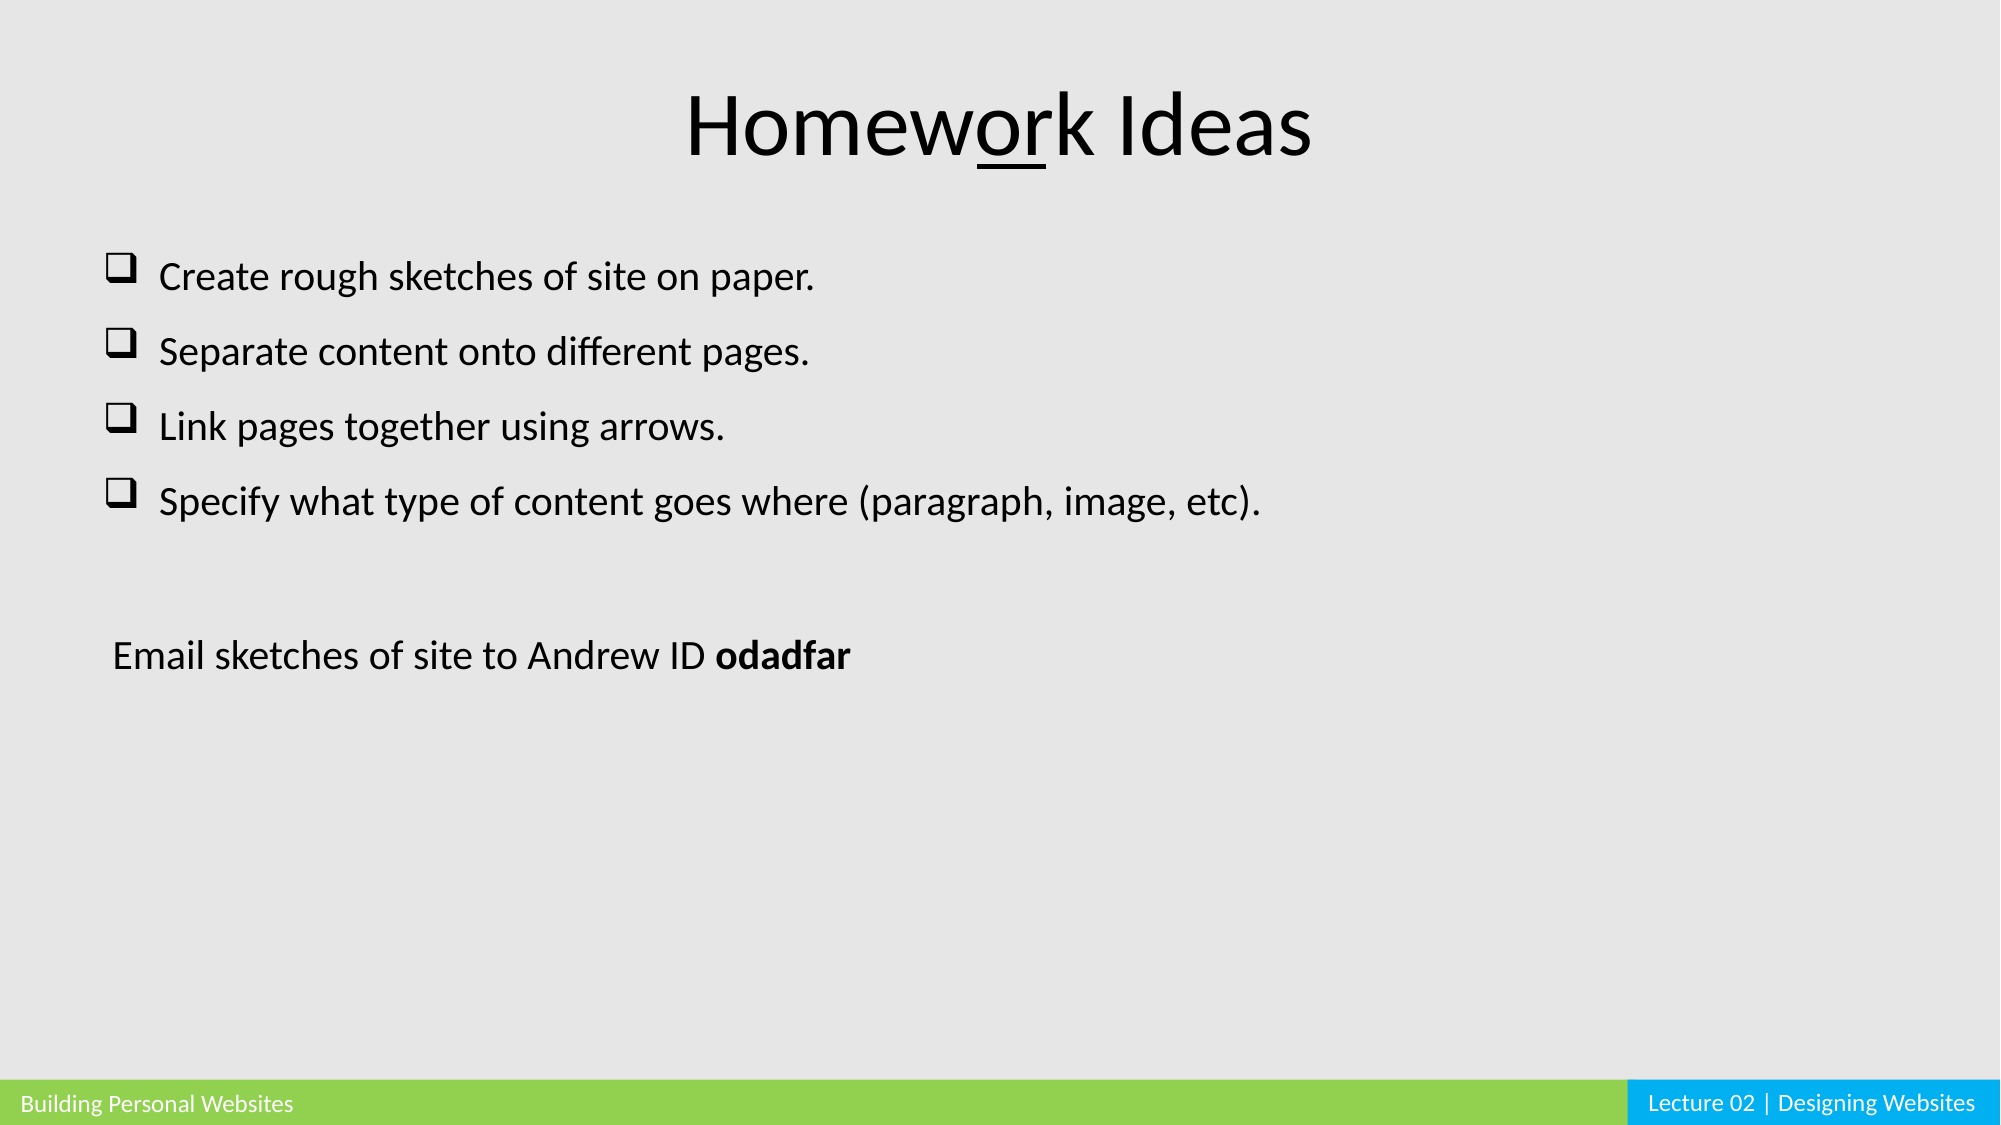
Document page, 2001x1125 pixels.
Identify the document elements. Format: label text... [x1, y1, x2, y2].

text_box Email sketches of site to Andrew ID odadfar [97, 595, 1834, 686]
text_box [1627, 1079, 2000, 1125]
text_box [446, 1079, 1627, 1125]
text_box Lecture 02 | Designing Websites [1633, 1079, 2000, 1124]
text_box Homework Ideas [607, 1, 1393, 182]
text_box [0, 1079, 5, 1125]
text_box Create rough sketches of site on paper. Separate content onto different pages. Link pages together using arrows. Specify what type of content goes where (paragraph, image, etc). [88, 216, 1824, 607]
text_box Building Personal Websites [5, 1079, 446, 1125]
